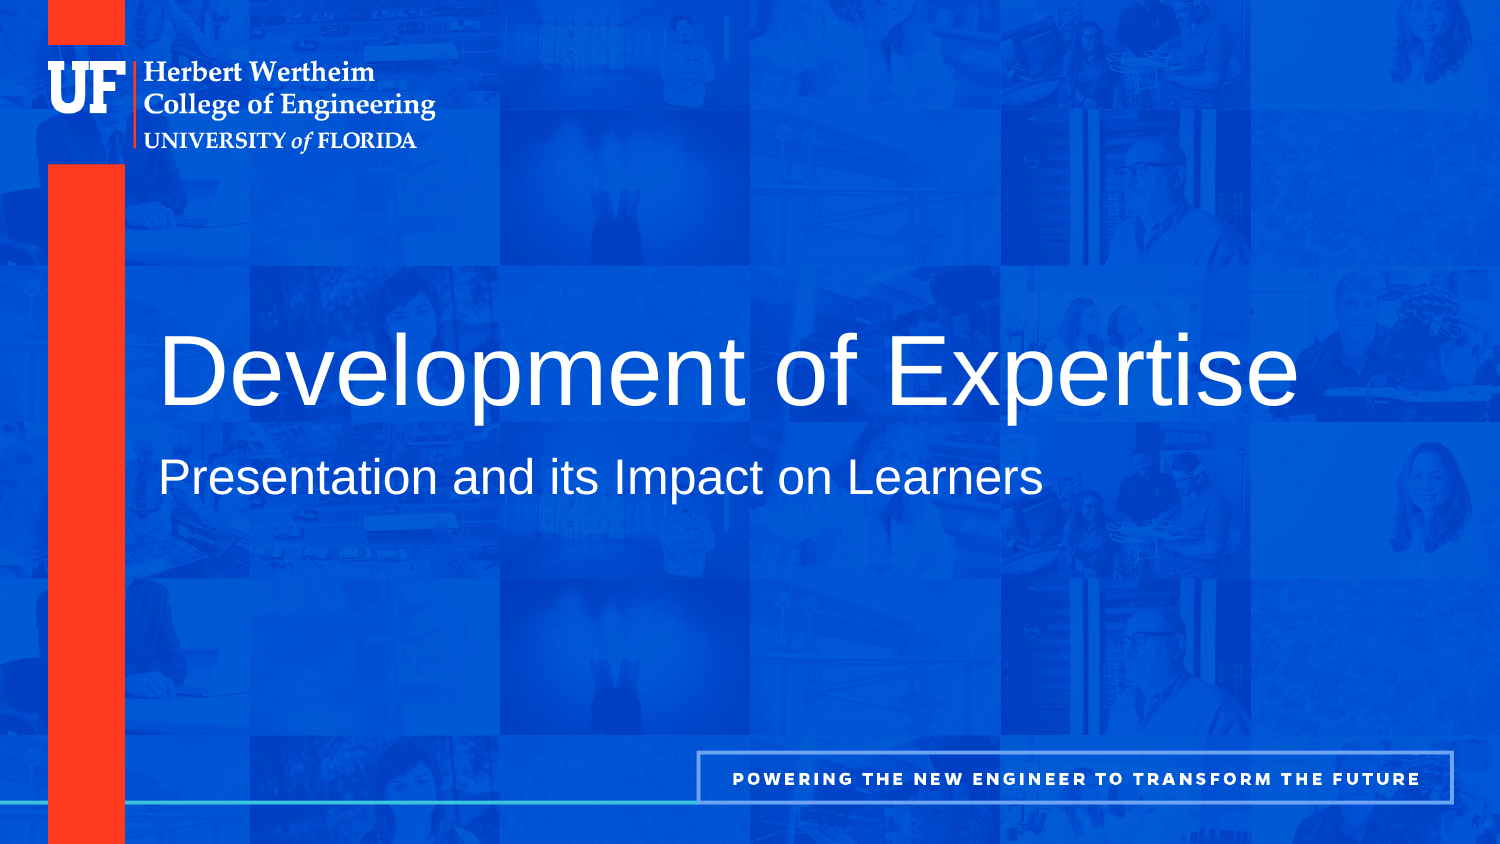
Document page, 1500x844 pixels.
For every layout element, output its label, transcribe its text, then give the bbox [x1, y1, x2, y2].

picture [0, 0, 1500, 844]
list Presentation and its Impact on Learners [142, 436, 1298, 545]
title Development of Expertise [142, 321, 1500, 454]
